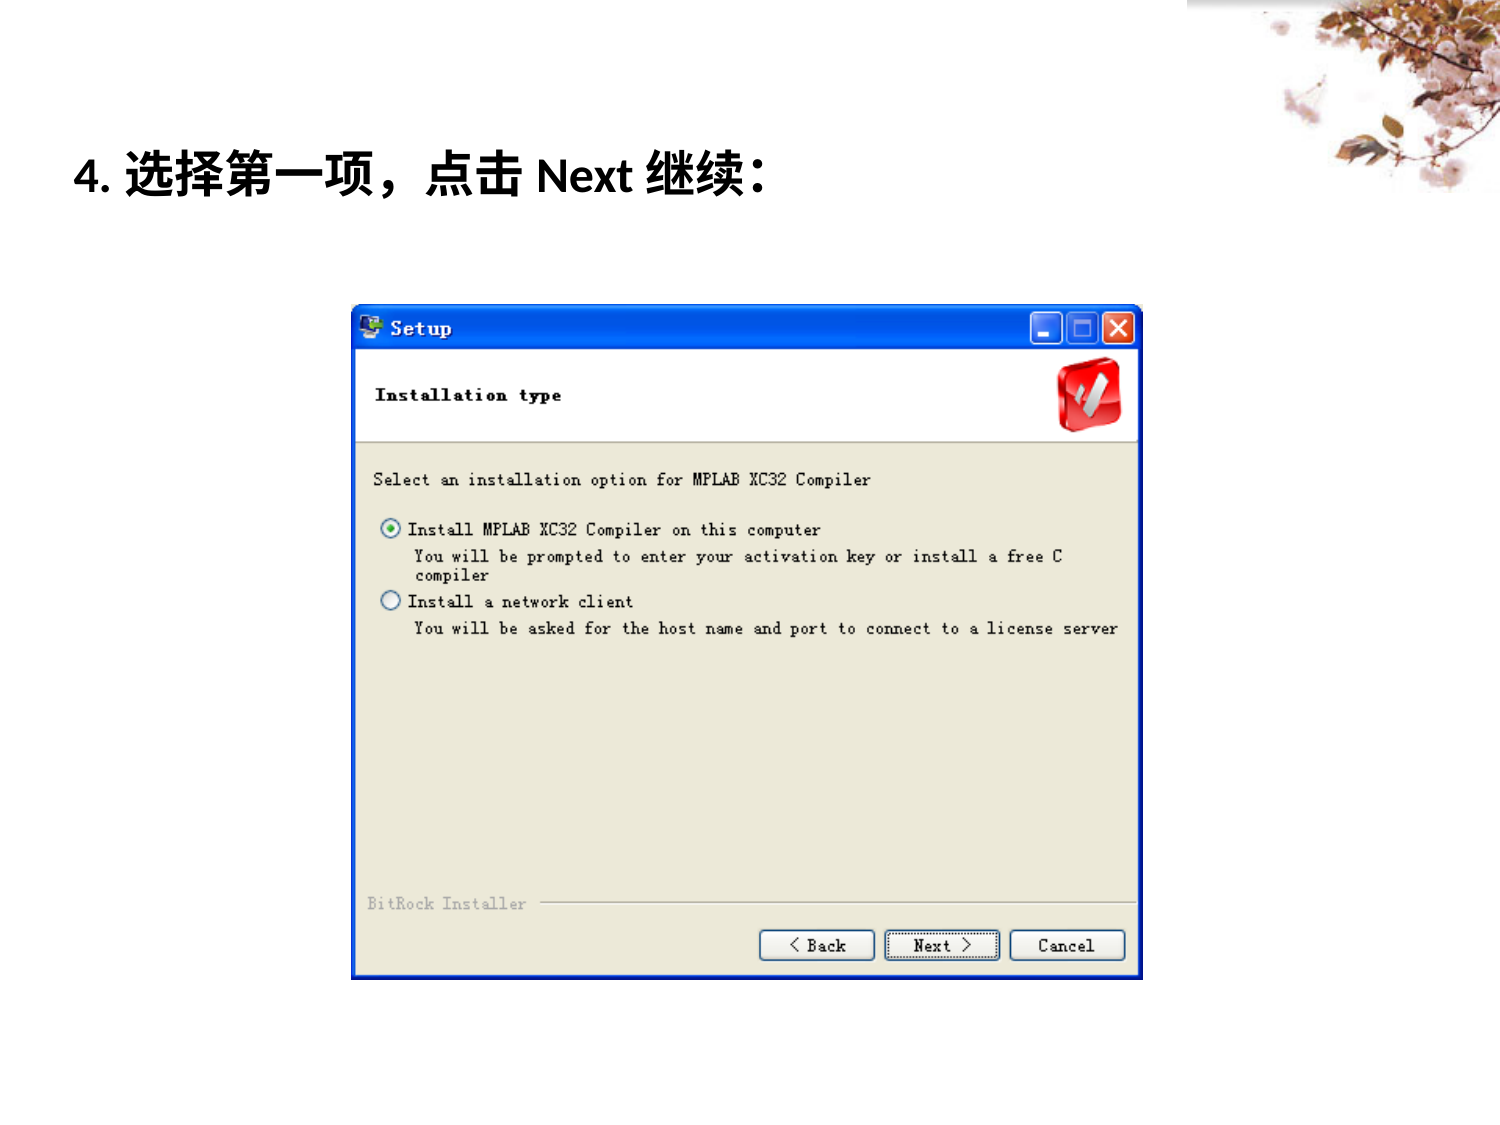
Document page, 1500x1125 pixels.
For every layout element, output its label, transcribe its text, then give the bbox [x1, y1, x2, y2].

picture [1187, 0, 1500, 193]
list 4.选择第一项，点击Next继续： [58, 105, 1431, 966]
picture [351, 304, 1143, 980]
